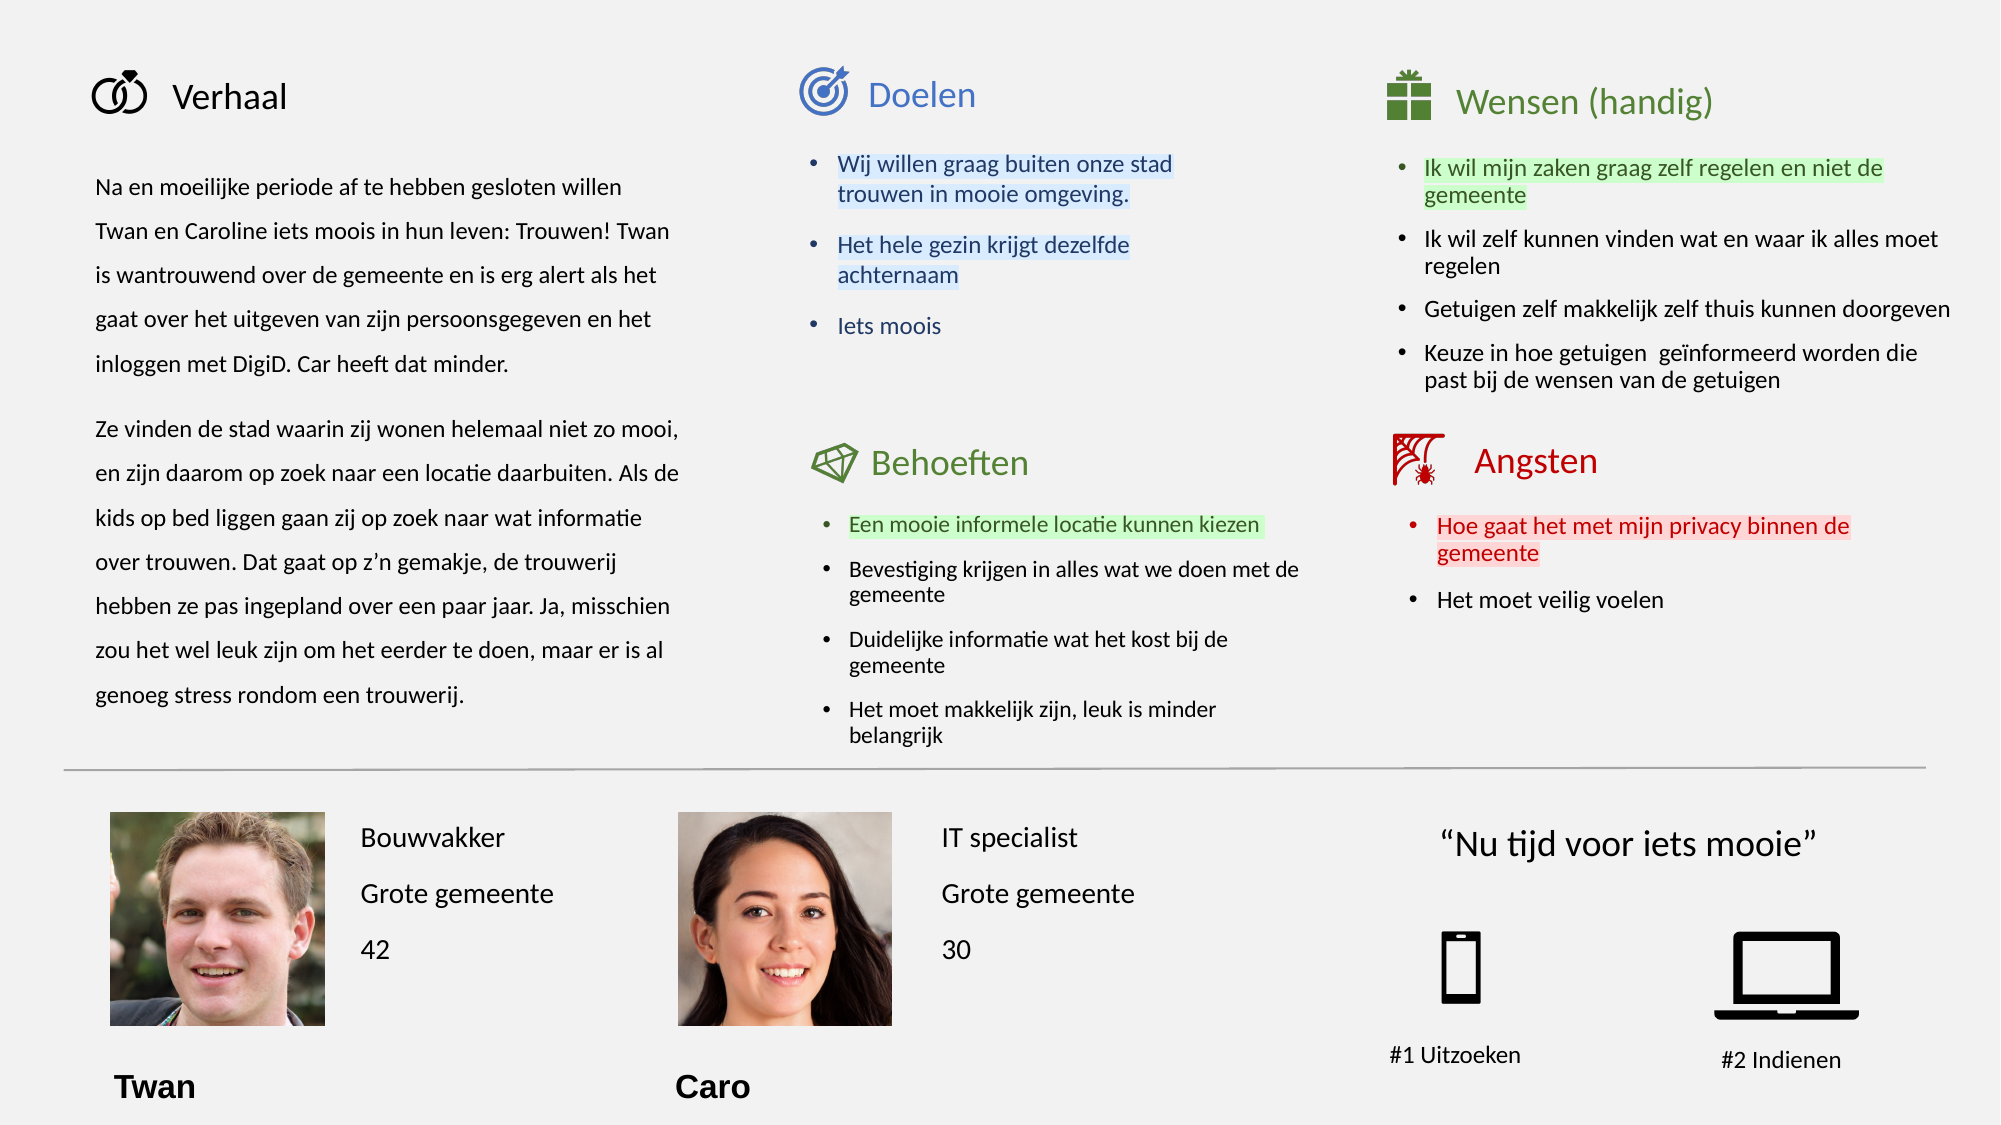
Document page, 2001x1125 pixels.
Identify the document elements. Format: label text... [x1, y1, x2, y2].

picture [1711, 900, 1862, 1051]
text_box Caro [660, 1038, 926, 1116]
text_box Hoe gaat het met mijn privacy binnen de gemeente Het moet veilig voelen [1393, 505, 1914, 756]
text_box #2 Indienen [1706, 1035, 1858, 1081]
text_box Wensen (handig) [1441, 69, 1730, 130]
text_box Ik wil mijn zaken graag zelf regelen en niet de gemeente Ik wil zelf kunnen vinden wat en waar ik alles moet regelen Getuigen zelf makkelijk zelf thuis kunnen doorgeven Keuze in hoe getuigen geïnformeerd worden die past bij de wensen van de getuigen [1382, 147, 1977, 422]
text_box Twan [98, 1038, 647, 1125]
text_box Angsten [1459, 428, 1614, 489]
picture [1390, 431, 1454, 495]
text_box Behoeften [856, 430, 1045, 491]
picture [803, 432, 870, 498]
text_box IT specialist Grote gemeente 30 [926, 810, 1249, 1125]
text_box Een mooie informele locatie kunnen kiezen Bevestiging krijgen in alles wat we doen met de gemeente Duidelijke informatie wat het kost bij de gemeente Het moet makkelijk zijn, leuk is minder belangrijk [807, 505, 1328, 757]
text_box Verhaal [157, 64, 303, 124]
text_box Bouwvakker Grote gemeente 42 [345, 810, 647, 1113]
picture [1421, 928, 1500, 1007]
text_box Wij willen graag buiten onze stad trouwen in mooie omgeving. Het hele gezin krijgt dezelfde achternaam Iets moois [794, 140, 1250, 418]
text_box “Nu tijd voor iets mooie” [1424, 812, 1834, 872]
picture [89, 61, 150, 123]
picture [110, 812, 325, 1026]
text_box Doelen [853, 63, 992, 123]
picture [678, 812, 892, 1026]
text_box Na en moeilijke periode af te hebben gesloten willen Twan en Caroline iets moois in hun leven: Trouwen! Twan is wantrouwend over de gemeente en is erg alert als het gaat over het uitgeven van zijn persoonsgegeven en het inloggen met DigiD. Car heeft dat minder. Ze vinden de stad waarin zij wonen helemaal niet zo mooi, en zijn daarom op zoek naar een locatie daarbuiten. Als de kids op bed liggen gaan zij op zoek naar wat informatie over trouwen. Dat gaat op z’n gemakje, de trouwerij hebben ze pas ingepland over een paar jaar. Ja, misschien zou het wel leuk zijn om het eerder te doen, maar er is al genoeg stress rondom een trouwerij. [80, 148, 697, 736]
picture [794, 60, 855, 121]
picture [1378, 64, 1440, 125]
text_box #1 Uitzoeken [1374, 1030, 1537, 1076]
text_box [63, 767, 1926, 771]
